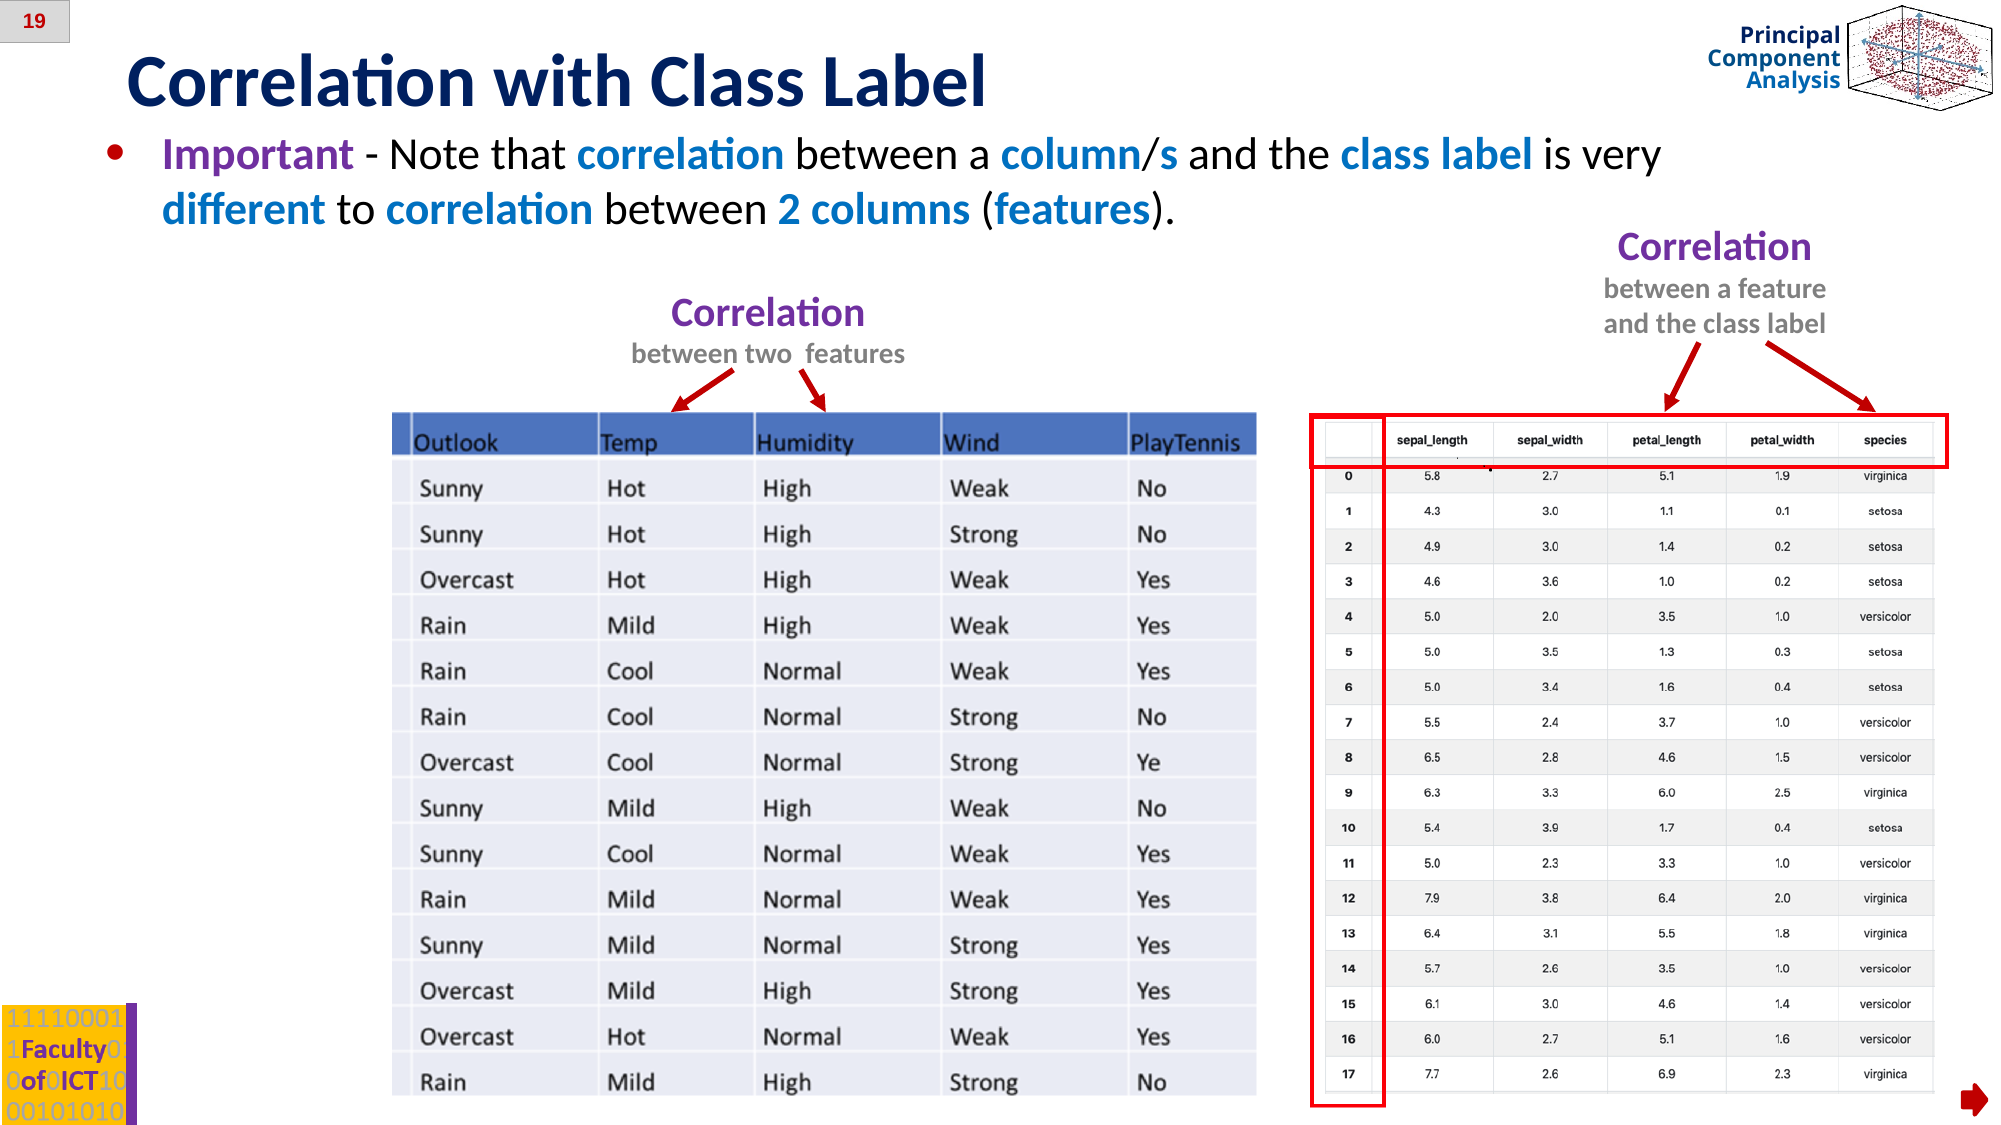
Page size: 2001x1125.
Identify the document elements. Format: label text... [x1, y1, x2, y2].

picture [392, 411, 1260, 1096]
text_box Principal Component Analysis [1688, 17, 1842, 101]
title Correlation with Class Label [112, 29, 1425, 116]
picture [1847, 5, 1993, 111]
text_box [800, 369, 826, 413]
text_box Correlation between a feature and the class label [1582, 211, 1848, 347]
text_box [1664, 342, 1700, 413]
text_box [670, 369, 734, 413]
text_box [1964, 1083, 1989, 1117]
text_box 19 [0, 0, 70, 43]
picture [1297, 411, 1960, 1108]
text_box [1766, 342, 1877, 413]
picture [0, 1003, 138, 1125]
text_box Correlation between two features [613, 277, 924, 377]
text_box Important - Note that correlation between a column/s and the class label is very different to correlation between 2 columns (features). [90, 116, 1689, 242]
